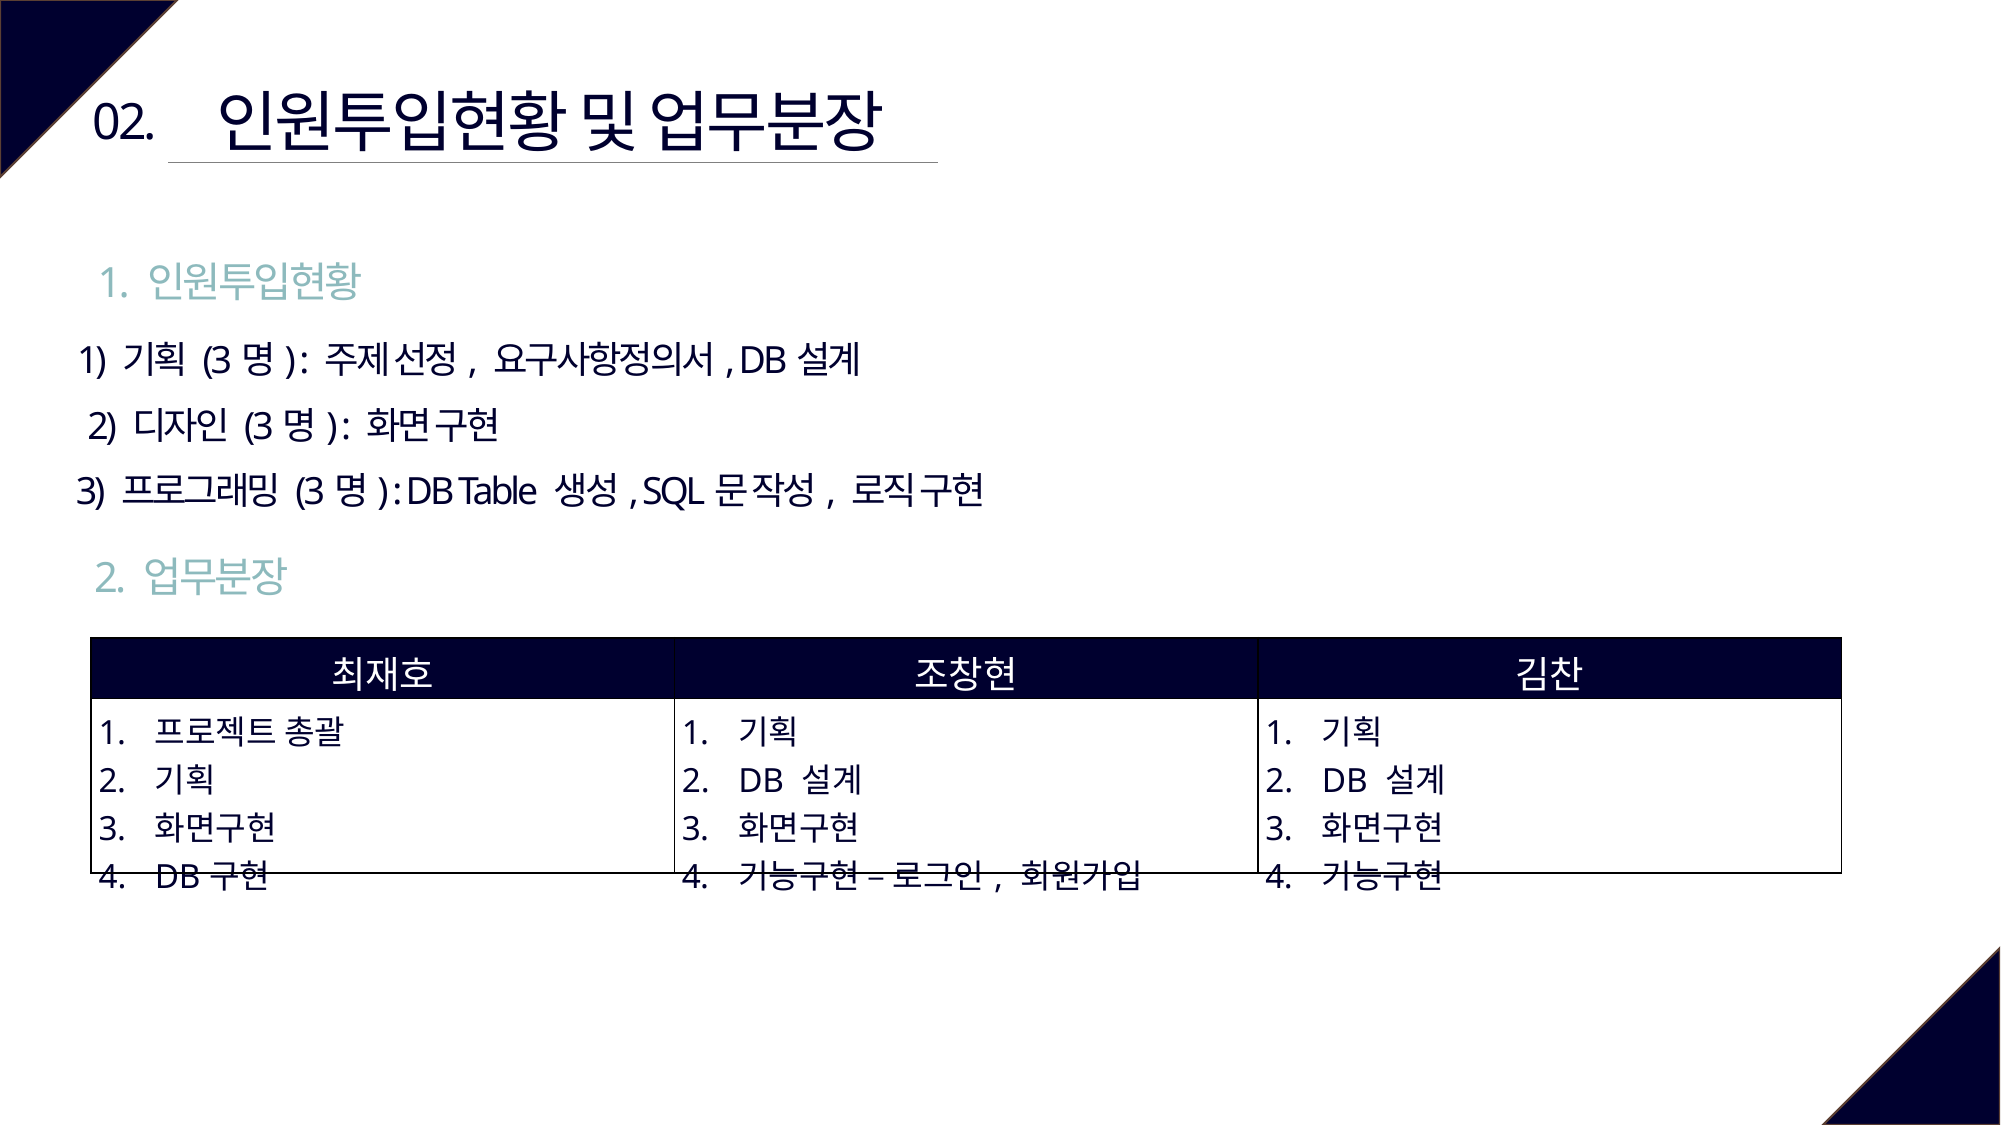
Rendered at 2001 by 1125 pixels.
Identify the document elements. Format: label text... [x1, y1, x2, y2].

text_box 인원투입현황 및 업무분장 [208, 72, 893, 168]
table_header 김찬 [1259, 639, 1841, 698]
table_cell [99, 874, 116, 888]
text_box 2) 디자인 (3명) : 화면 구현 [79, 394, 508, 455]
text_box 3) 프로그래밍 (3명) : DB Table 생성, SQL문 작성, 로직 구현 [68, 459, 994, 520]
table_header 조창현 [675, 639, 1257, 698]
table_header 최재호 [92, 639, 674, 698]
text_box 02. [85, 81, 165, 157]
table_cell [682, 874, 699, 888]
text_box 1) 기획 (3명) : 주제 선정, 요구사항정의서, DB설계 [69, 328, 870, 389]
text_box 2. 업무분장 [86, 543, 296, 609]
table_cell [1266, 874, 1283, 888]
text_box 1. 인원투입현황 [90, 248, 371, 314]
table_cell 기획 DB 설계 화면구현 기능구현 – 로그인, 회원가입 [675, 699, 1257, 872]
table_cell 프로젝트 총괄 기획 화면구현 DB구현 [92, 699, 674, 872]
table_cell 기획 DB 설계 화면구현 기능구현 [1259, 699, 1841, 872]
